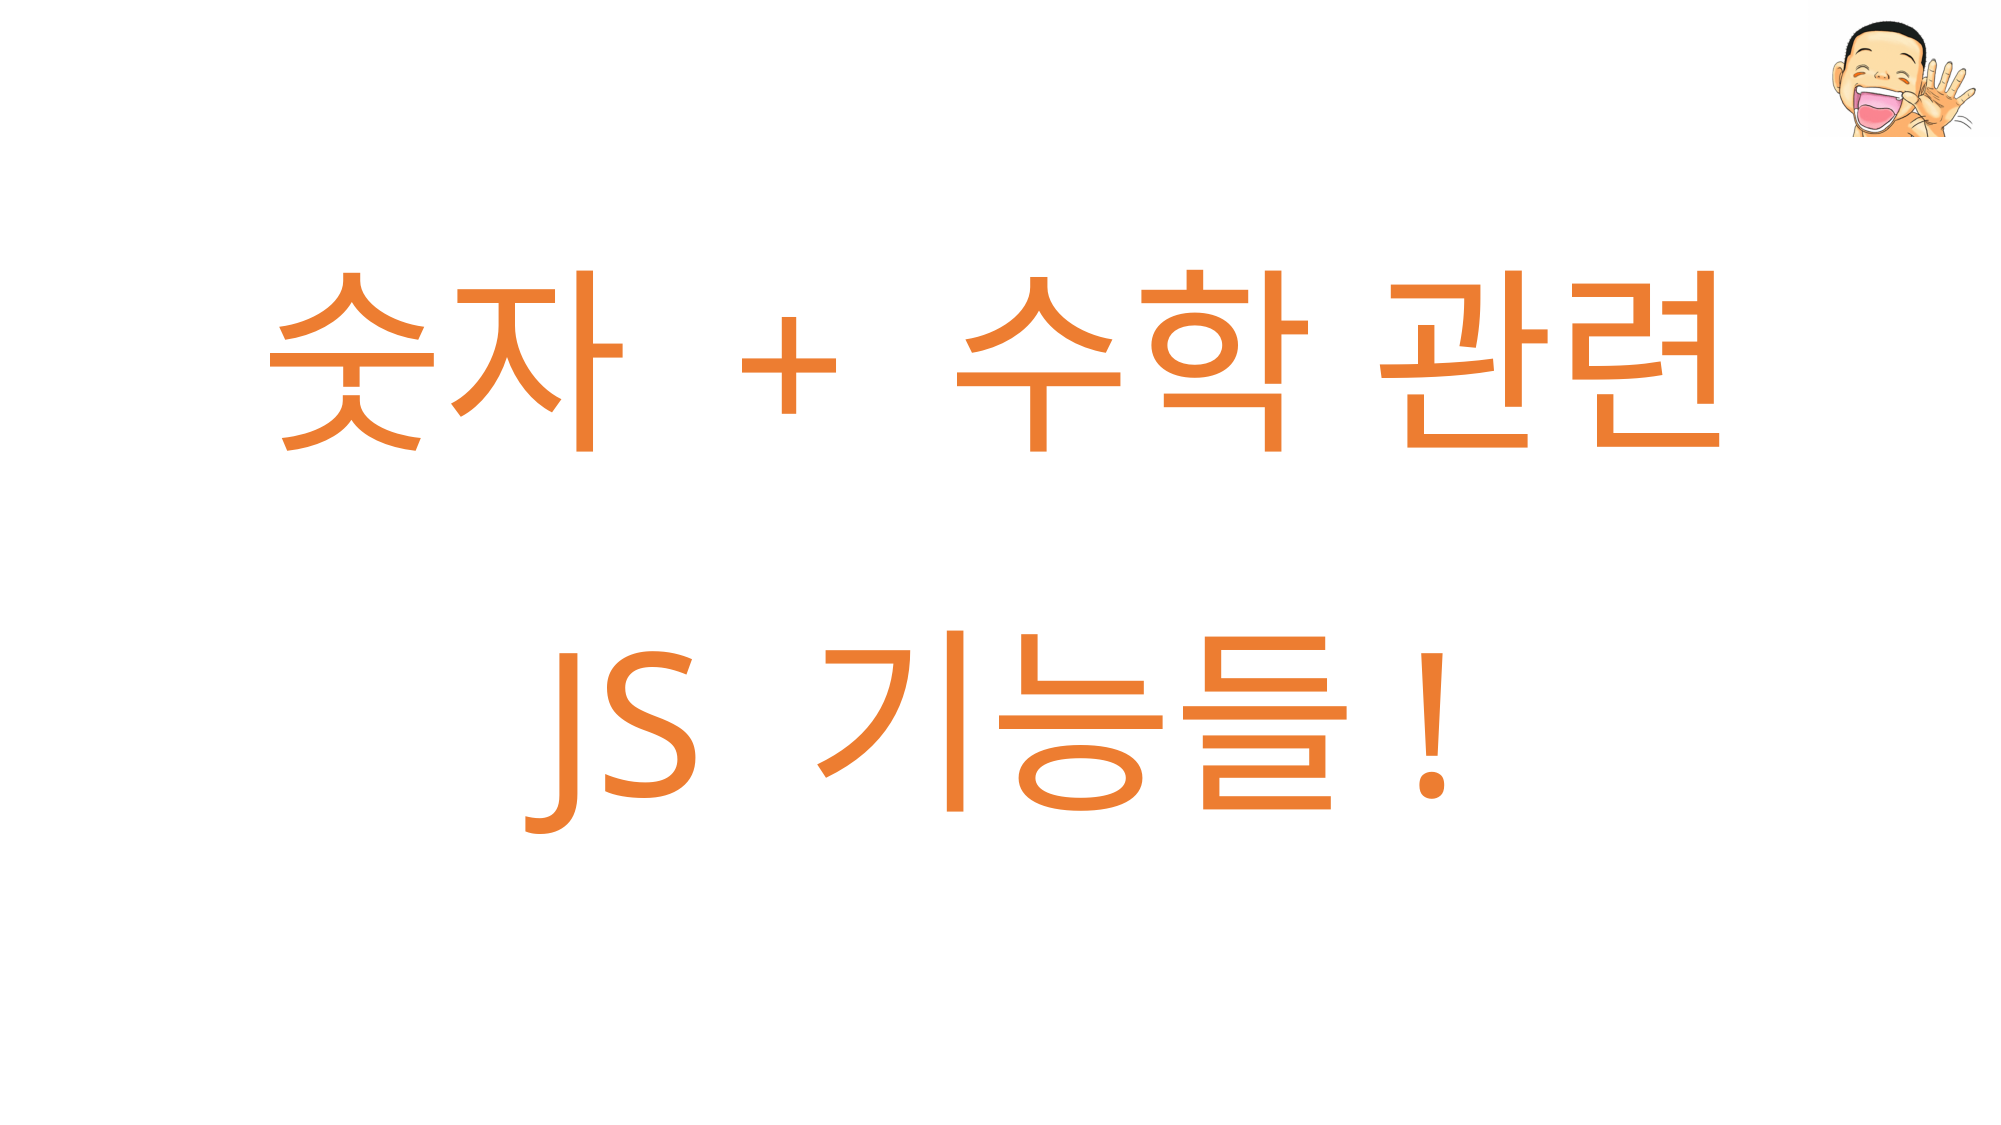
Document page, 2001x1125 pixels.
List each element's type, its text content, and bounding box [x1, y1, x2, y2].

picture [1808, 0, 2000, 109]
text_box 숫자 + 수학 관련 JS 기능들! [0, 109, 2000, 844]
